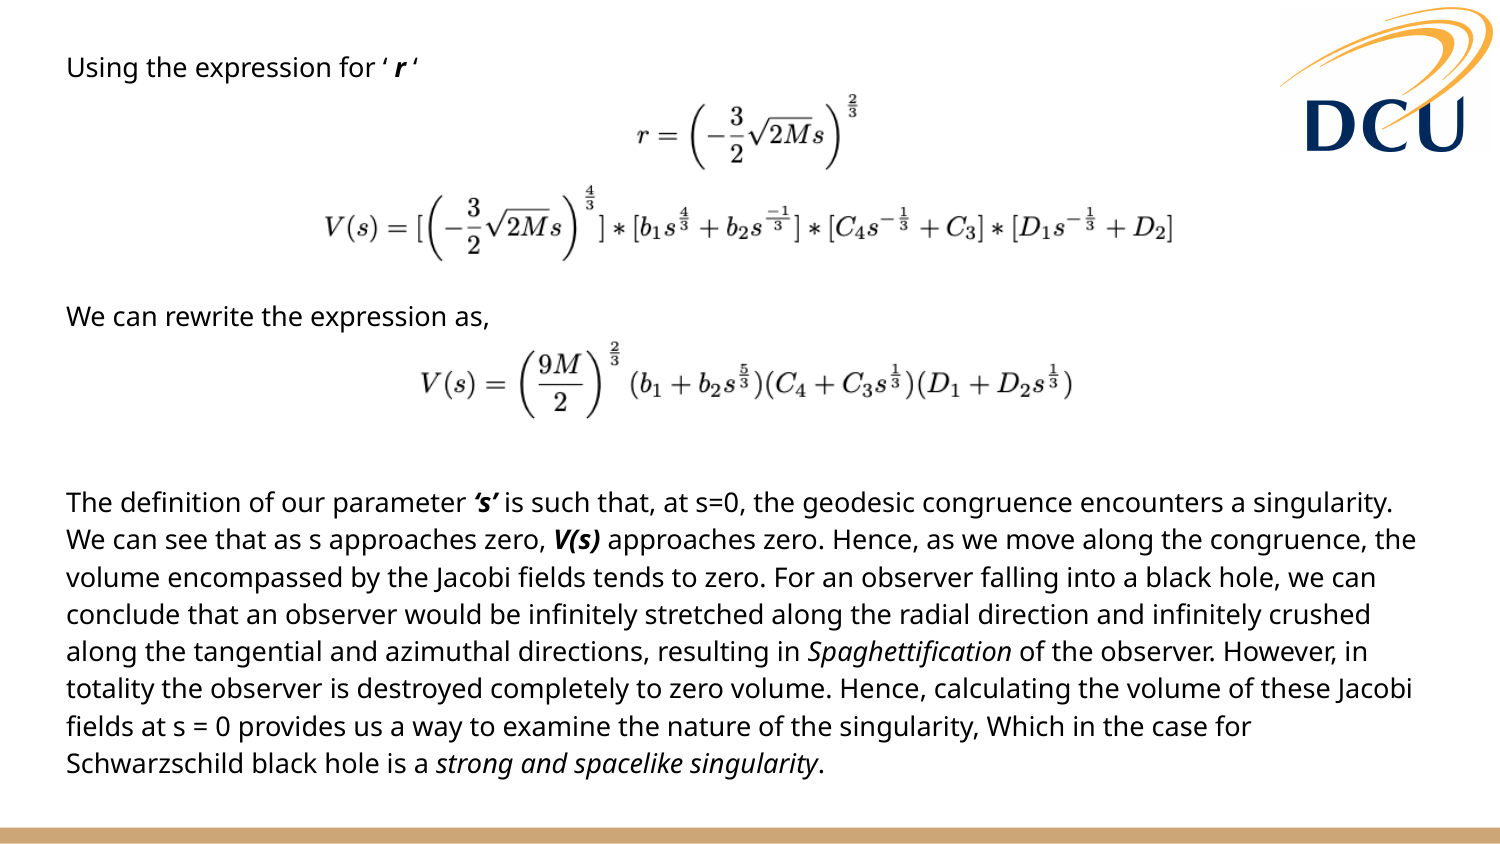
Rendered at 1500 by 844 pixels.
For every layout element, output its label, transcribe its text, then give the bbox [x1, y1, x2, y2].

picture [1280, 7, 1493, 152]
list Using the expression for ‘ r ‘ We can rewrite the expression as, The definition of our parameter ‘s’ is such that, at s=0, the geodesic congruence encounters a singularity. We can see that as s approaches zero, V(s) approaches zero. Hence, as we move along the congruence, the volume encompassed by the Jacobi fields tends to zero. For an observer falling into a black hole, we can conclude that an observer would be infinitely stretched along the radial direction and infinitely crushed along the tangential and azimuthal directions, resulting in Spaghettification of the observer. However, in totality the observer is destroyed completely to zero volume. Hence, calculating the volume of these Jacobi fields at s = 0 provides us a way to examine the nature of the singularity, Which in the case for Schwarzschild black hole is a strong and spacelike singularity. [51, 30, 1449, 844]
picture [316, 93, 1184, 274]
picture [301, 335, 1198, 431]
